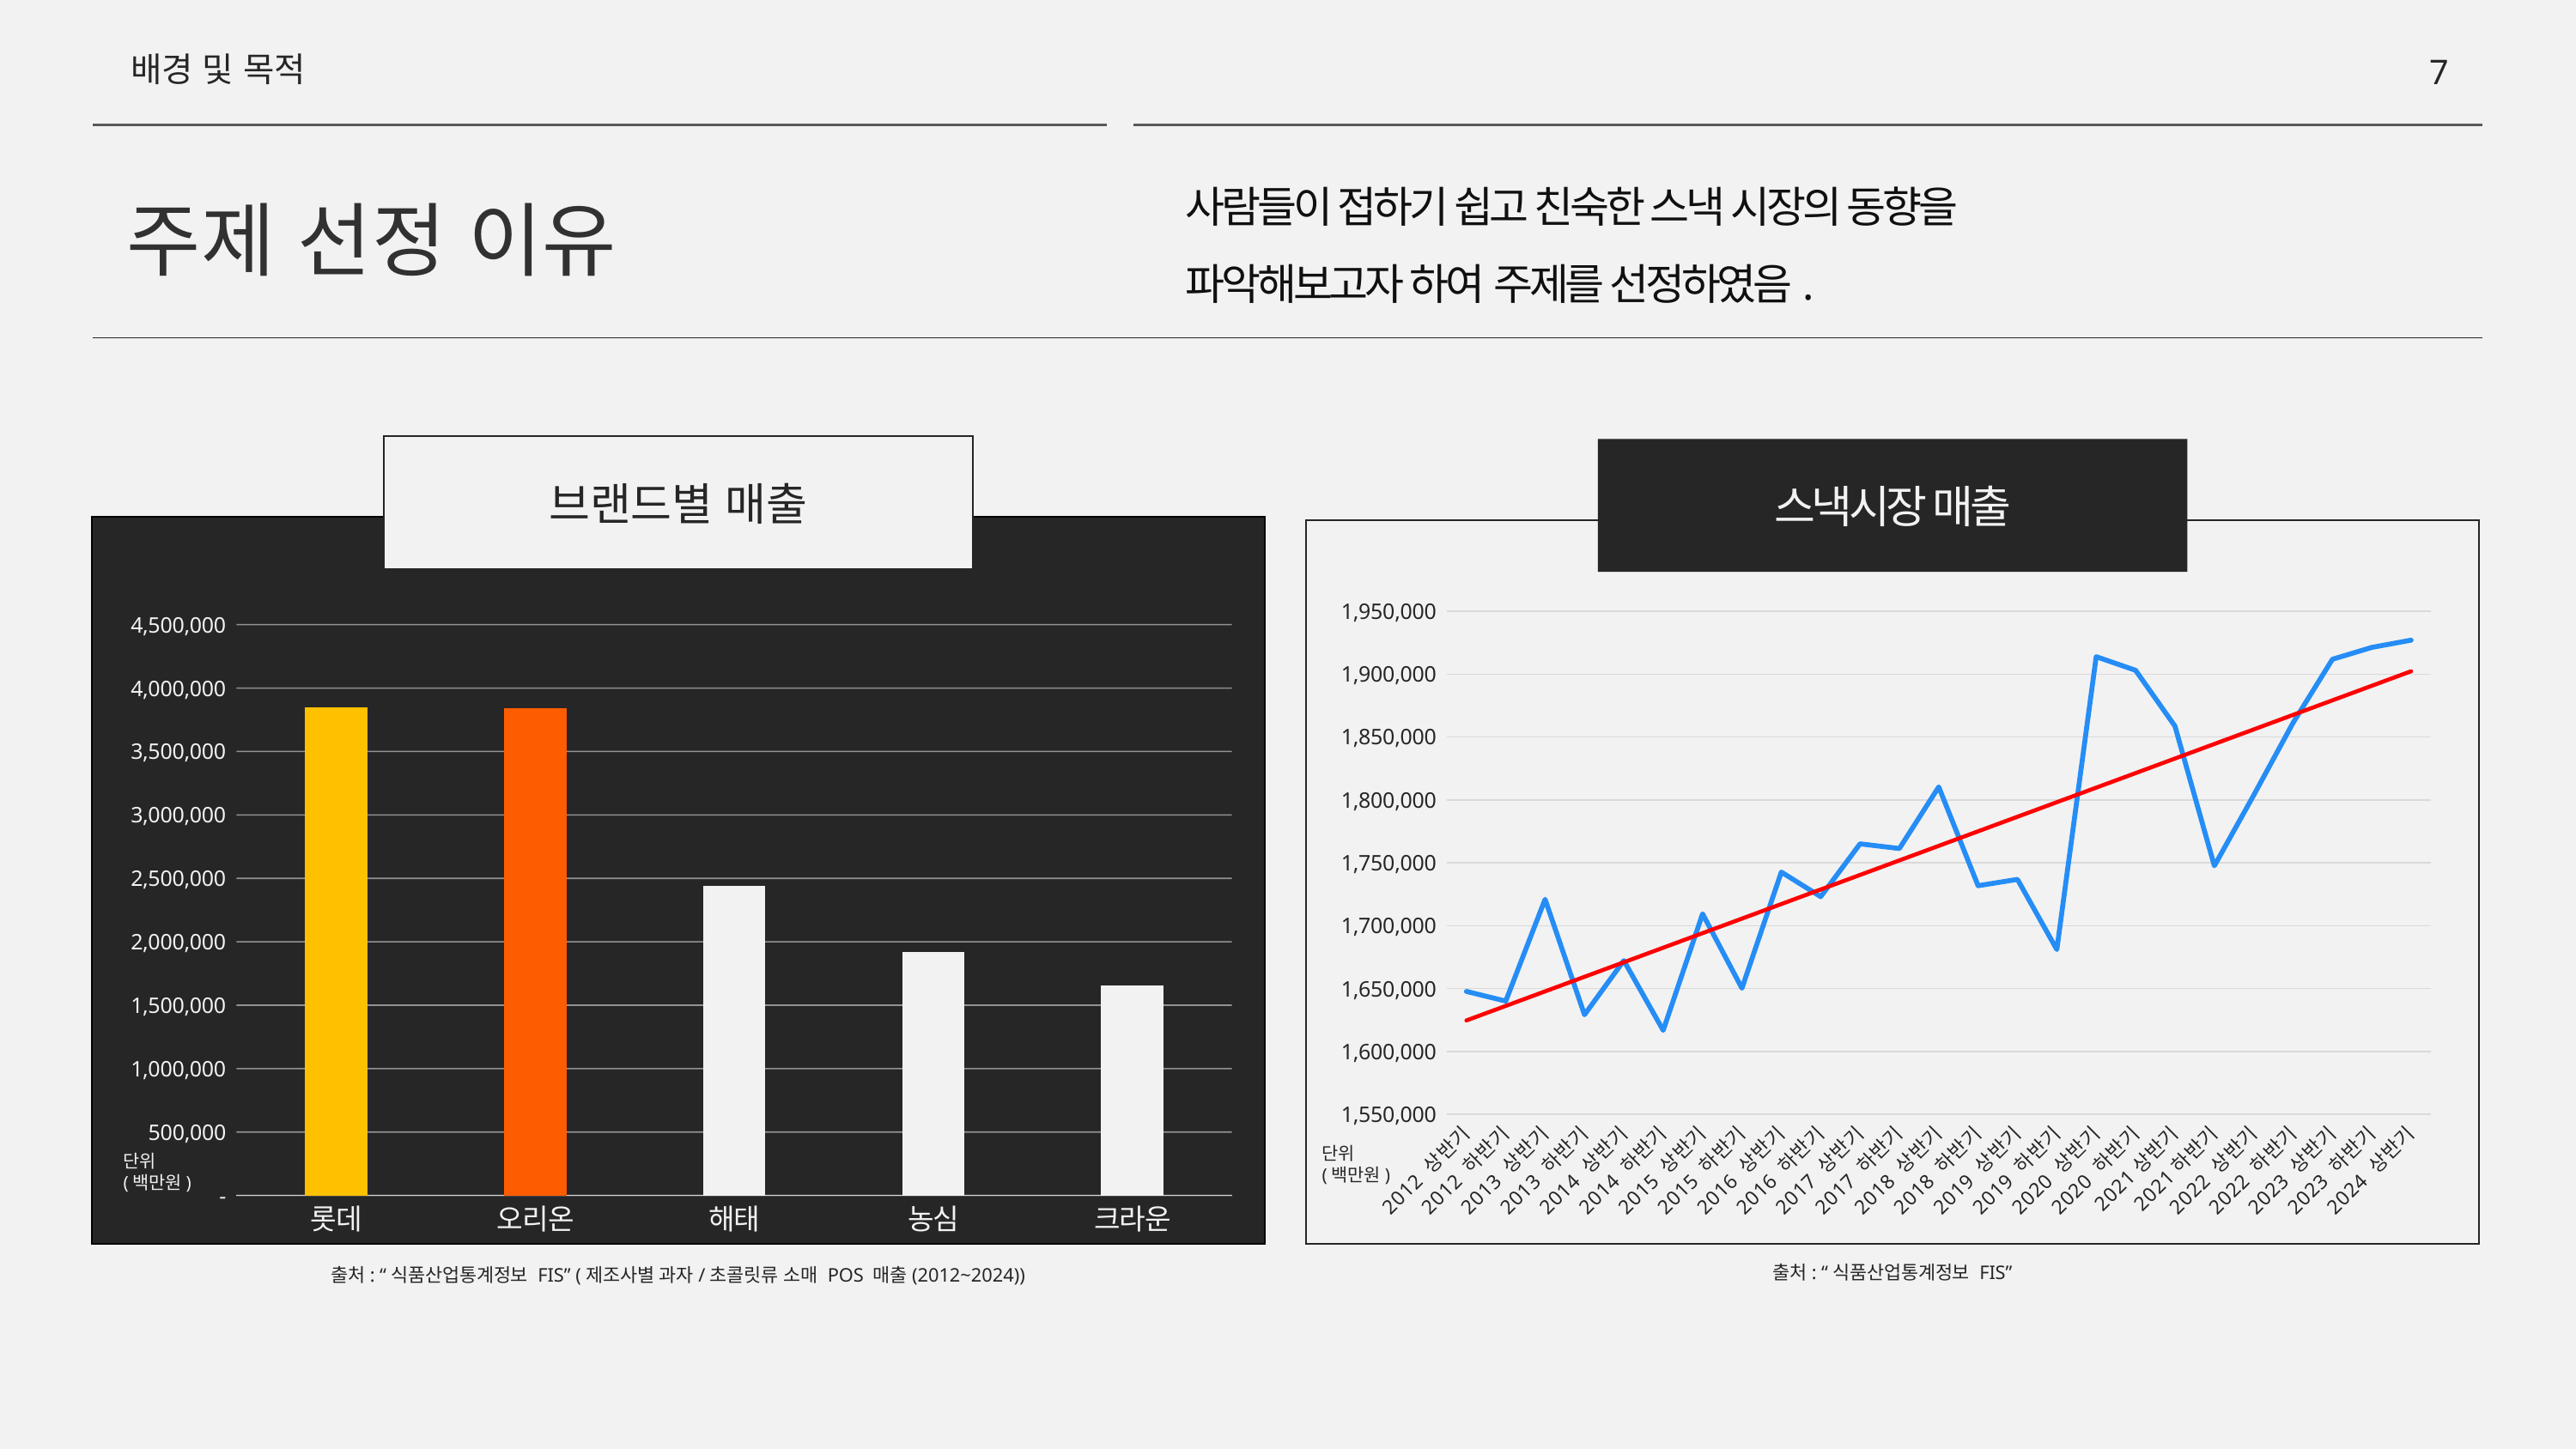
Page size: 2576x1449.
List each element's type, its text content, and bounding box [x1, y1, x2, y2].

footer 배경 및 목적 [118, 34, 972, 102]
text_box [102, 597, 1255, 1252]
text_box 브랜드별 매출 [383, 435, 974, 570]
text_box 출처: “식품산업통계정보 FIS” [1242, 1254, 2543, 1290]
text_box 출처: “식품산업통계정보 FIS” (제조사별 과자/초콜릿류 소매 POS 매출(2012~2024)) [27, 1257, 1329, 1293]
text_box 주제 선정 이유 [126, 167, 1042, 306]
text_box 사람들이 접하기 쉽고 친숙한 스낵 시장의 동향을 파악해보고자 하여 주제를 선정하였음. [1185, 137, 2431, 325]
text_box 스낵시장 매출 [1597, 438, 2188, 573]
text_box [1305, 519, 2480, 1245]
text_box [1309, 583, 2454, 1234]
slide_number 6 [2160, 48, 2462, 100]
text_box [91, 516, 1266, 1245]
